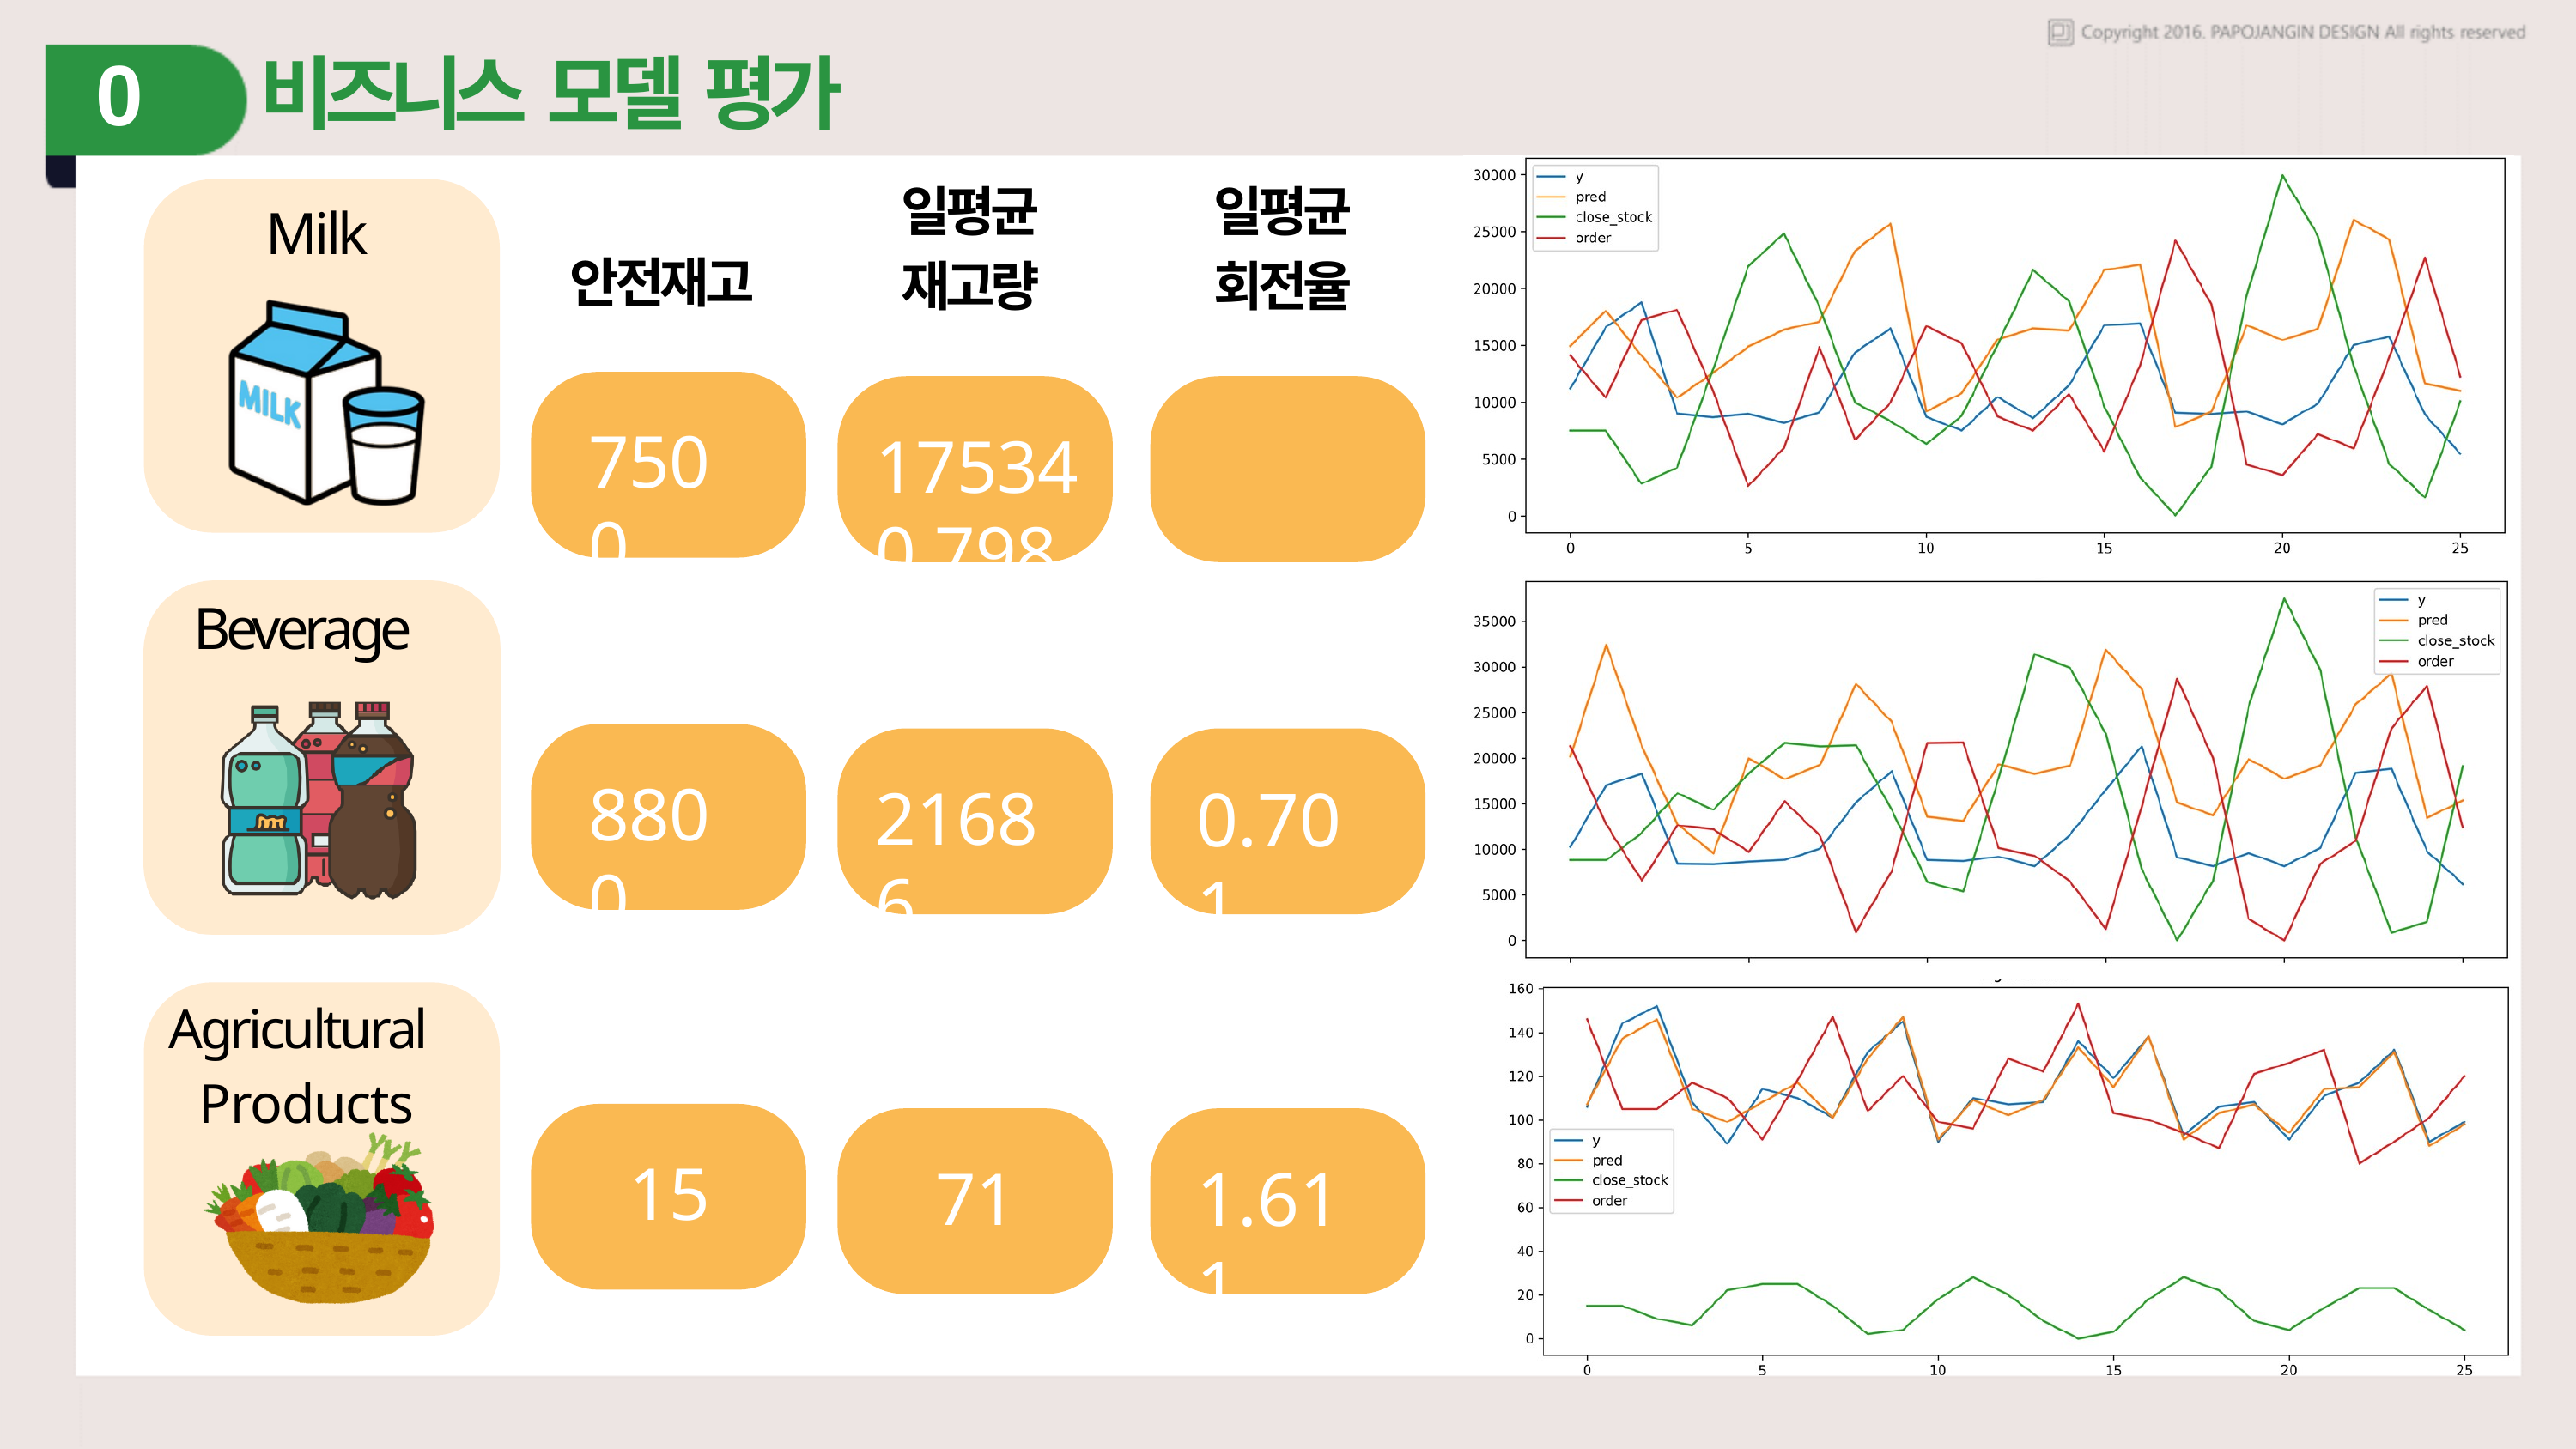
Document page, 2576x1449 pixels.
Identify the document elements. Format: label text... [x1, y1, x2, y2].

text_box [143, 179, 501, 533]
picture [0, 0, 2576, 1449]
text_box [531, 1103, 806, 1290]
text_box [837, 1108, 1113, 1294]
text_box [1150, 728, 1426, 910]
text_box 8800 [586, 767, 750, 941]
text_box 0.701 [1194, 771, 1382, 949]
text_box 1.611 [1194, 1151, 1382, 1330]
text_box [837, 728, 1113, 906]
text_box 일평균 재고량 [899, 165, 1051, 317]
text_box [531, 372, 806, 557]
text_box [143, 999, 501, 1336]
text_box Milk [264, 195, 386, 266]
text_box 71 [933, 1151, 1017, 1240]
text_box 안전재고 [568, 246, 769, 313]
text_box 비즈니스 모델 평가 [258, 40, 863, 140]
text_box 15 [627, 1147, 710, 1235]
text_box 일평균 회전율 [1212, 165, 1364, 317]
text_box [1150, 1108, 1426, 1290]
text_box 21686 [873, 771, 1077, 945]
text_box Agricultural Products [167, 983, 483, 1135]
title 01 [94, 38, 189, 282]
text_box 7500 [586, 415, 750, 589]
text_box [531, 724, 806, 909]
text_box [1155, 376, 1426, 559]
text_box 17534 0.798 [873, 419, 1380, 593]
text_box [837, 376, 1109, 555]
